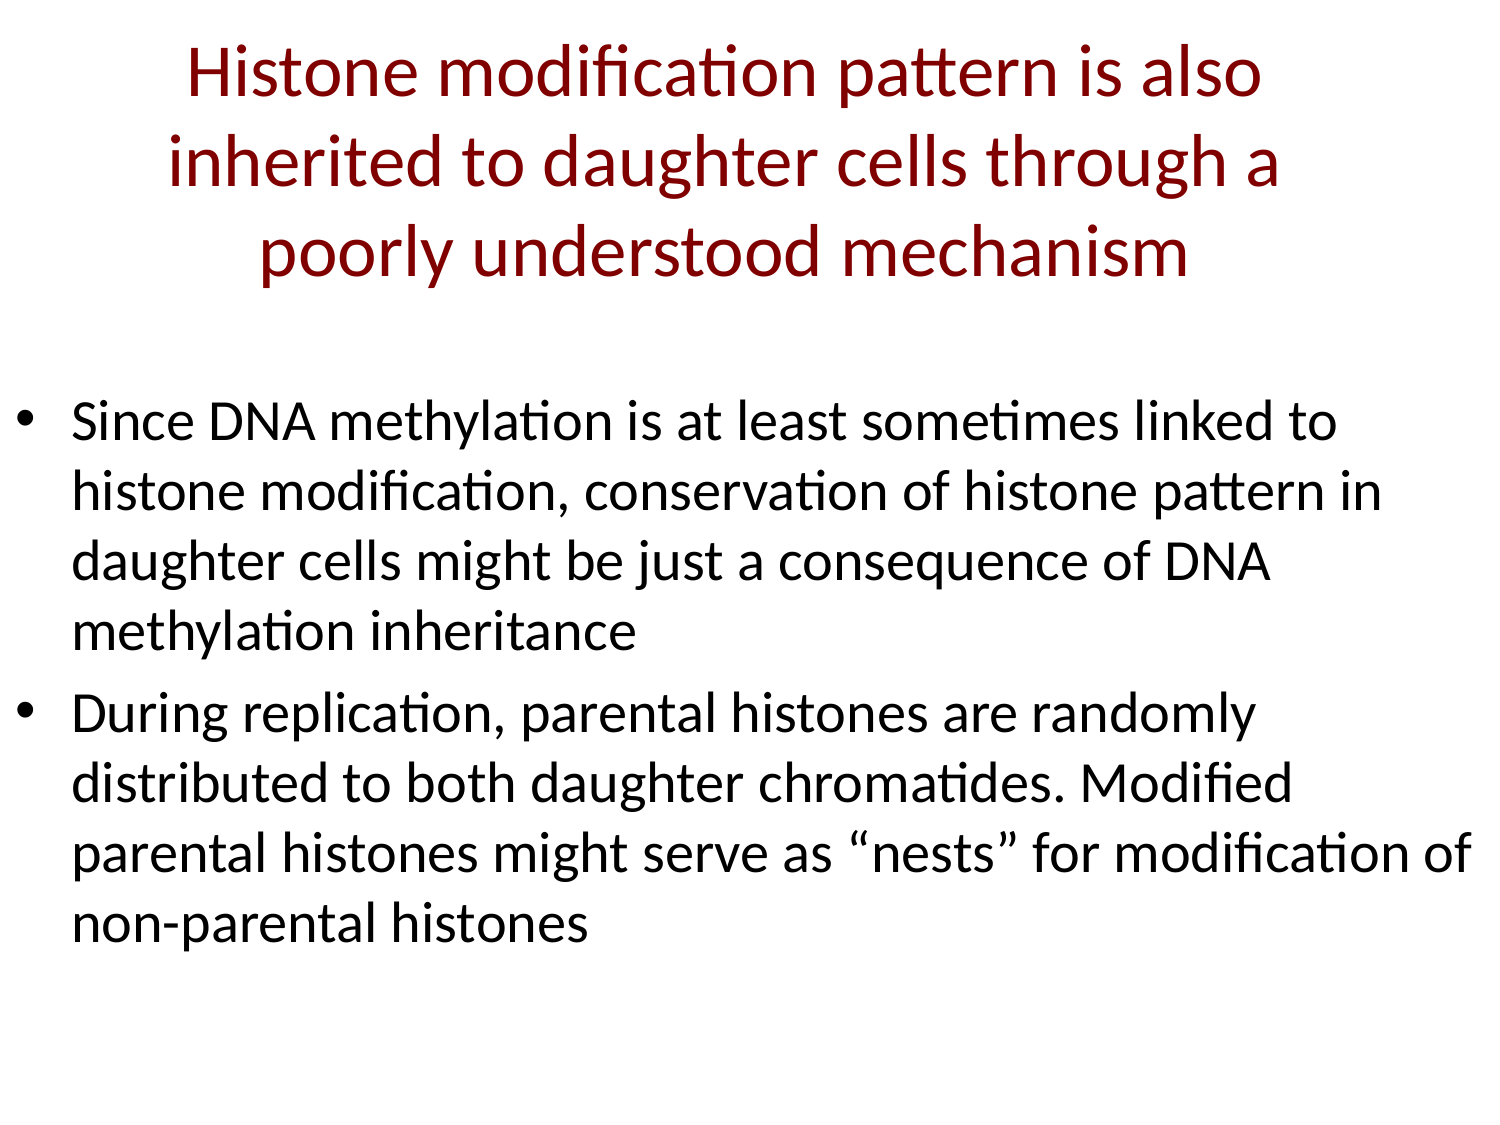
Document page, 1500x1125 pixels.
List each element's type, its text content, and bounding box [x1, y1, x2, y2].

title Histone modification pattern is also inherited to daughter cells through a poorly understood mechanism [87, 0, 1363, 313]
list Since DNA methylation is at least sometimes linked to histone modification, conservation of histone pattern in daughter cells might be just a consequence of DNA methylation inheritance During replication, parental histones are randomly distributed to both daughter chromatides. Modified parental histones might serve as “nests” for modification of non-parental histones [0, 375, 1500, 1050]
